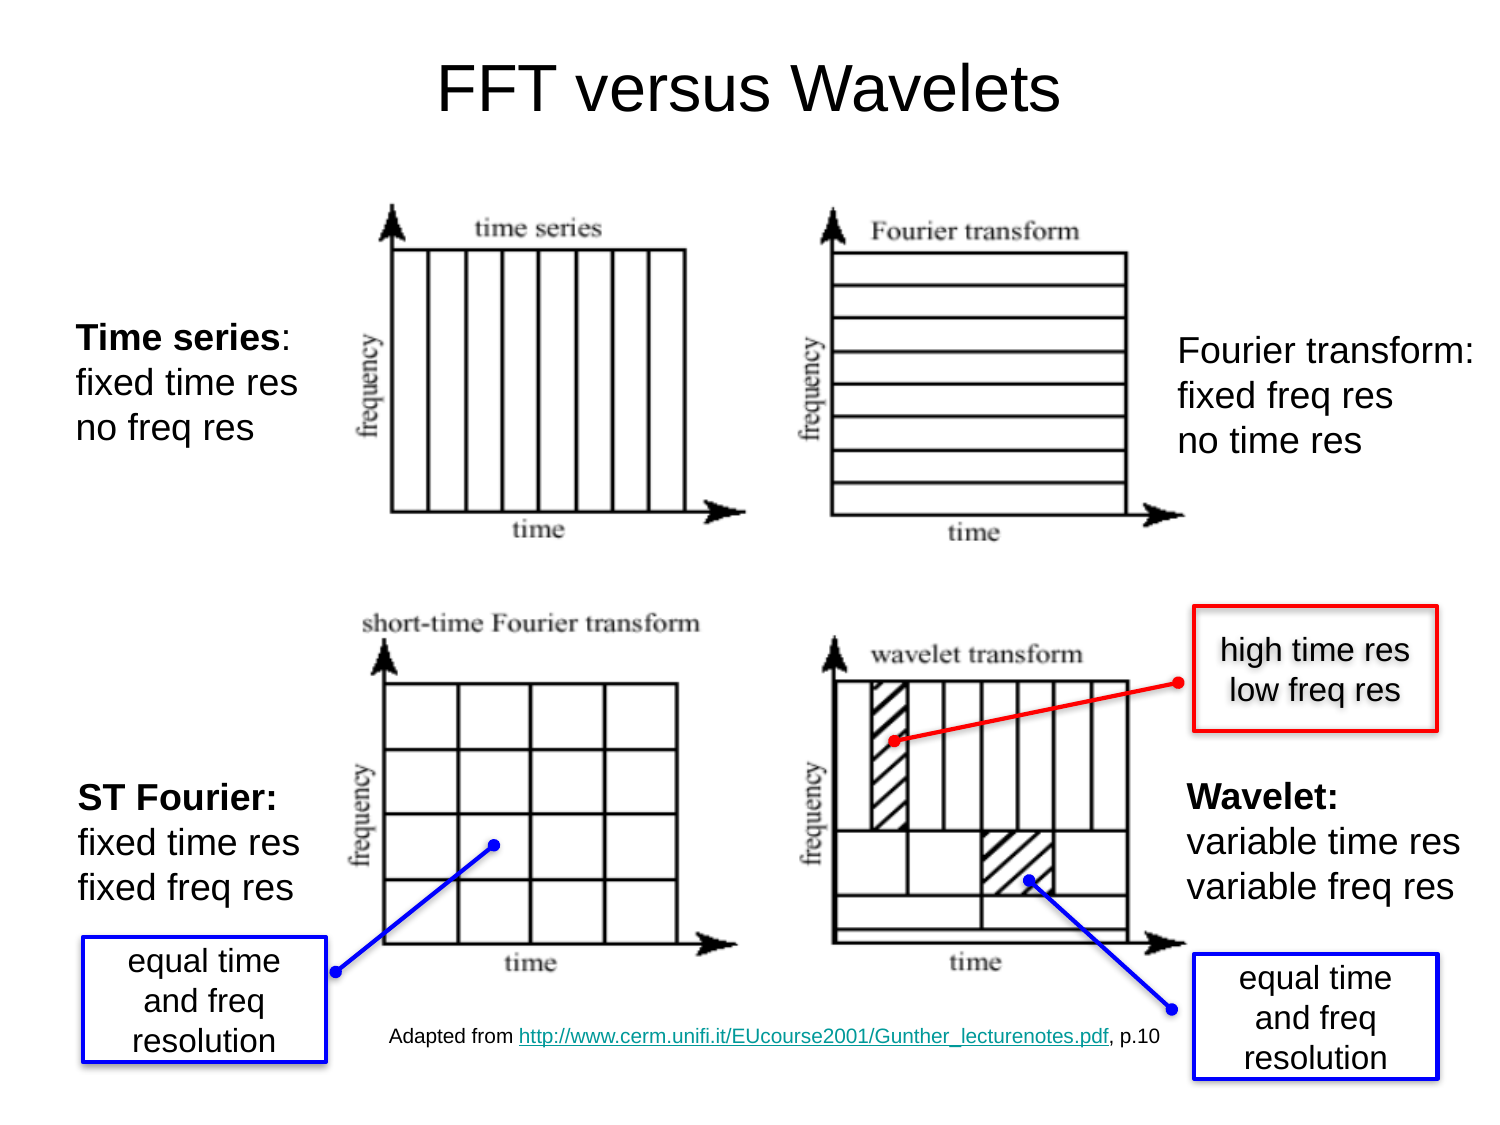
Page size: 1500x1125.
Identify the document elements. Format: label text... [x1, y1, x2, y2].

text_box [775, 198, 1493, 550]
text_box equal time and freq resolution [1192, 981, 1440, 1081]
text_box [55, 198, 757, 550]
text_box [775, 615, 1480, 973]
text_box equal time and freq resolution [1137, 981, 1178, 1016]
text_box equal time and freq resolution [81, 989, 328, 1064]
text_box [61, 606, 757, 981]
text_box Adapted from http://www.cerm.unifi.it/EUcourse2001/Gunther_lecturenotes.pdf, p.10 [374, 1015, 1176, 1055]
text_box high time res low freq res [1192, 604, 1439, 613]
list FFT versus Wavelets [157, 37, 1342, 161]
